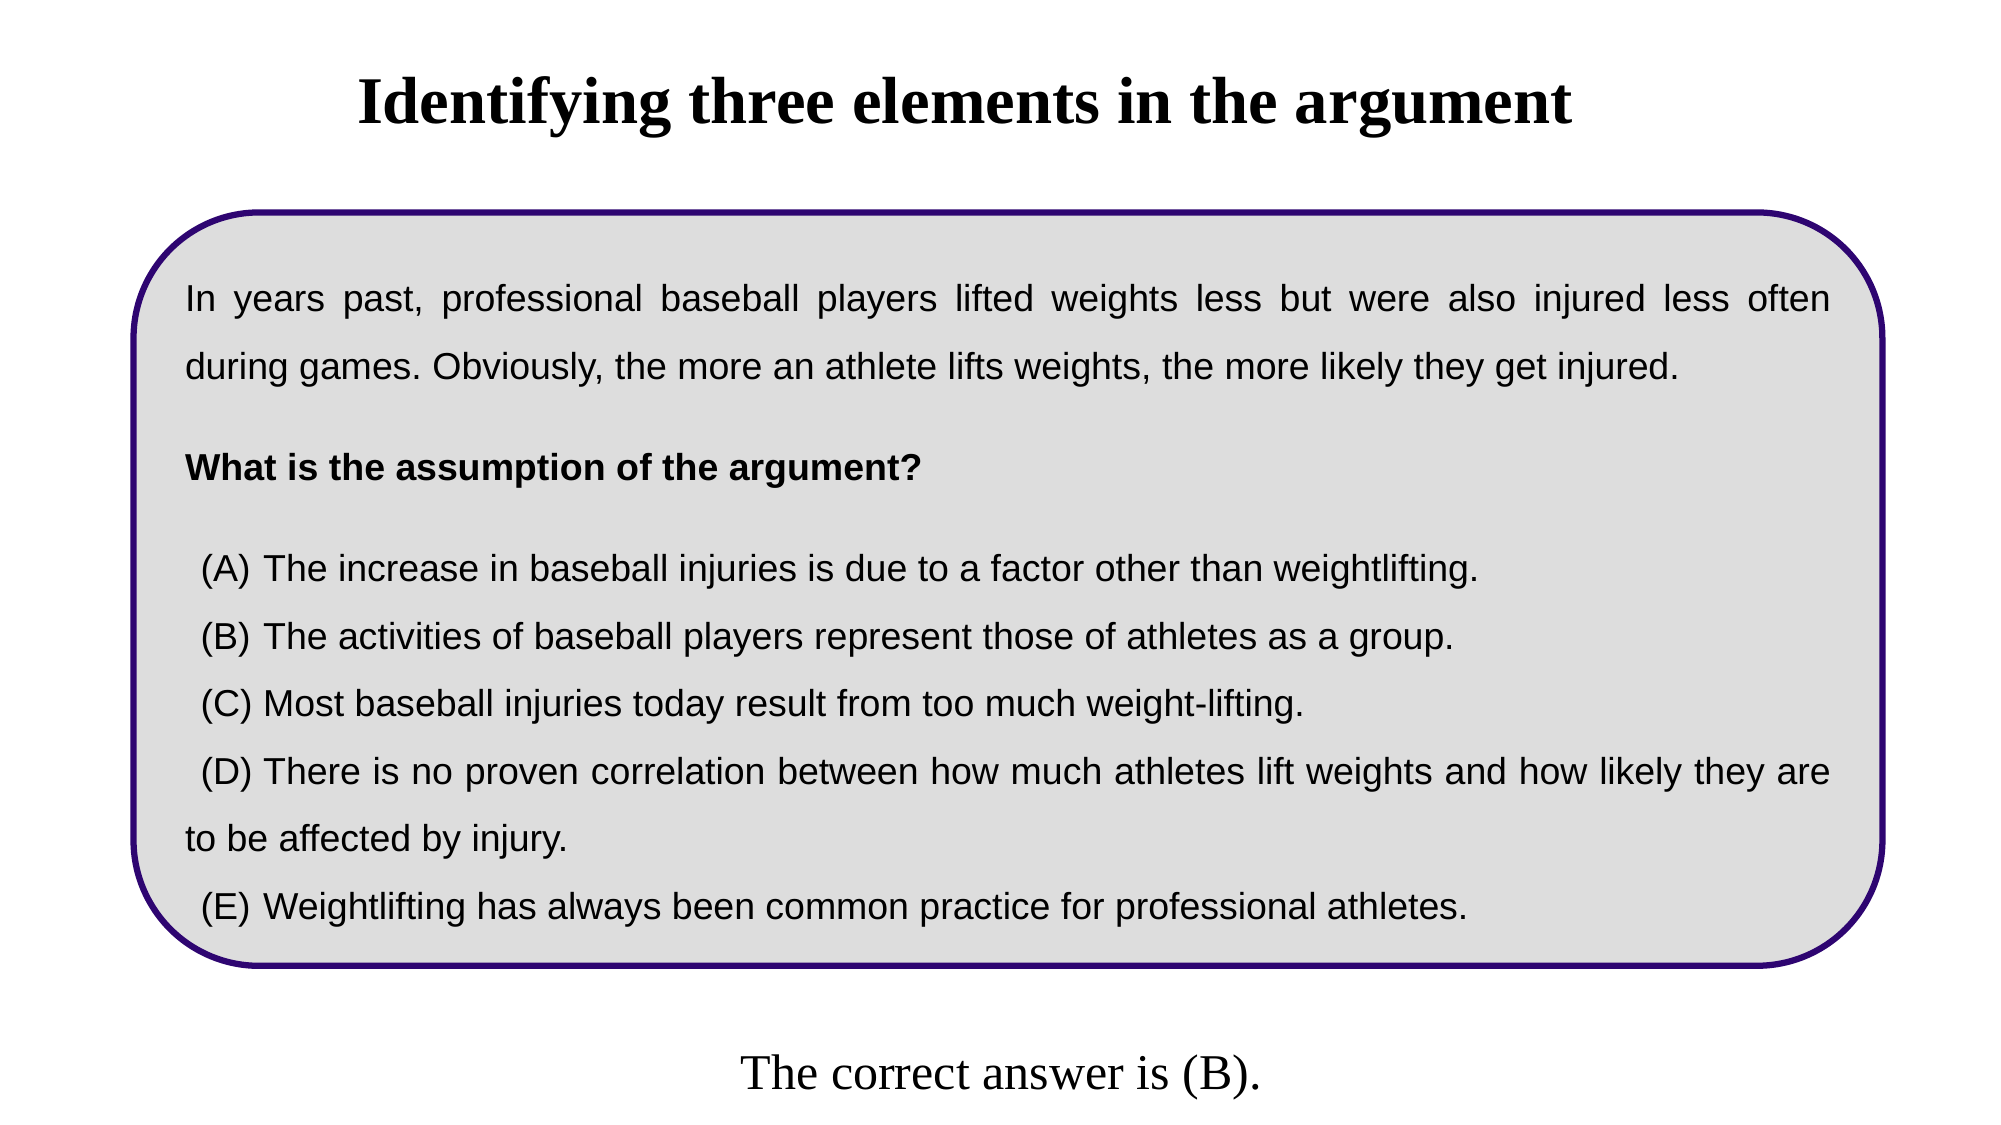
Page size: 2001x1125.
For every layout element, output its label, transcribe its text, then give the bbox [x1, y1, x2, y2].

text_box The correct answer is (B). [726, 1032, 1290, 1108]
text_box Identifying three elements in the argument [342, 49, 1603, 145]
text_box In years past, professional baseball players lifted weights less but were also injured less often during games. Obviously, the more an athlete lifts weights, the more likely they get injured. What is the assumption of the argument? (A) The increase in baseball injuries is due to a factor other than weightlifting. (B) The activities of baseball players represent those of athletes as a group. (C) Most baseball injuries today result from too much weight-lifting. (D) There is no proven correlation between how much athletes lift weights and how likely they are to be affected by injury. (E) Weightlifting has always been common practice for professional athletes. [133, 212, 1883, 966]
